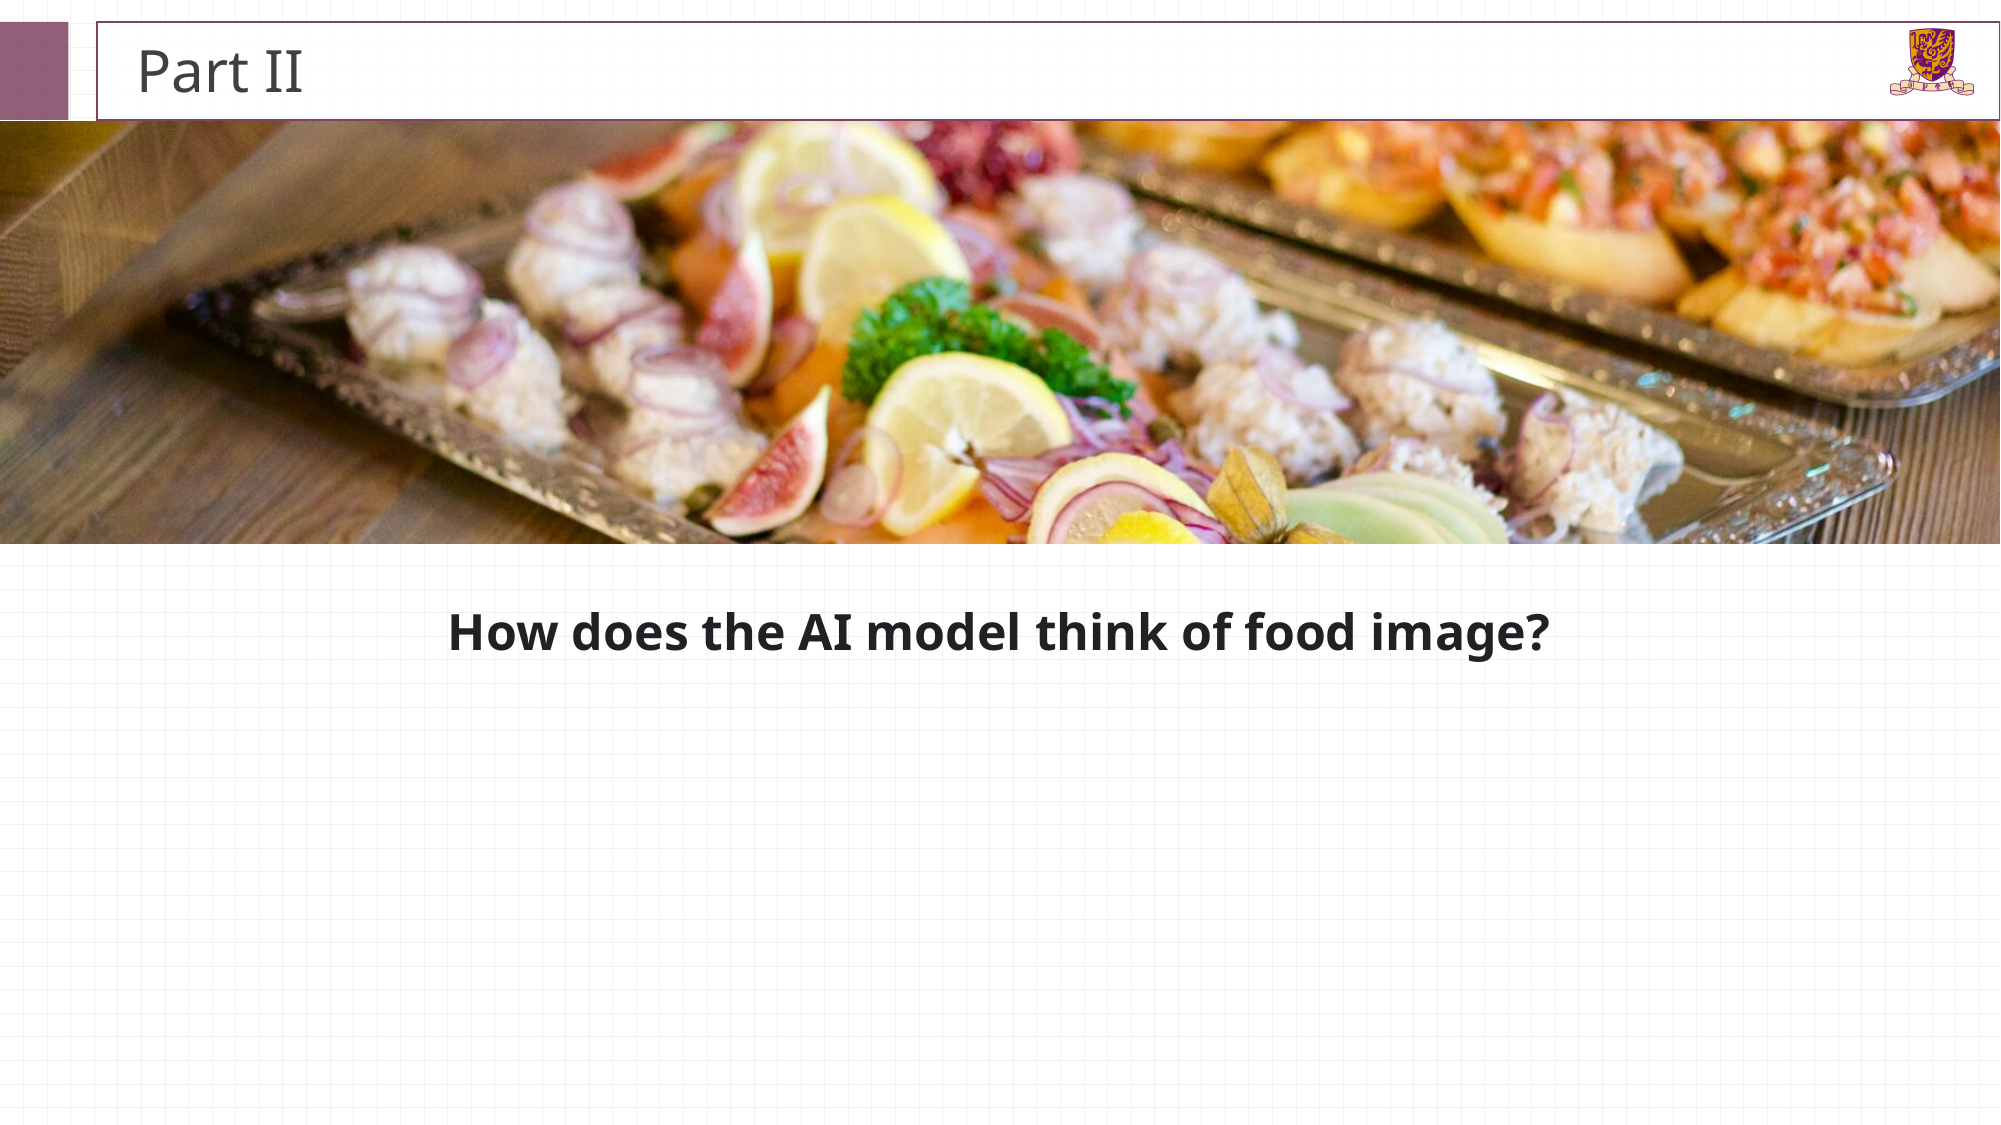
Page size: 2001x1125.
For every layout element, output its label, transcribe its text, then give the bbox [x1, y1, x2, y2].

text_box Part II [121, 34, 921, 121]
text_box How does the AI model think of food image? [384, 593, 1614, 668]
picture [0, 25, 2000, 544]
